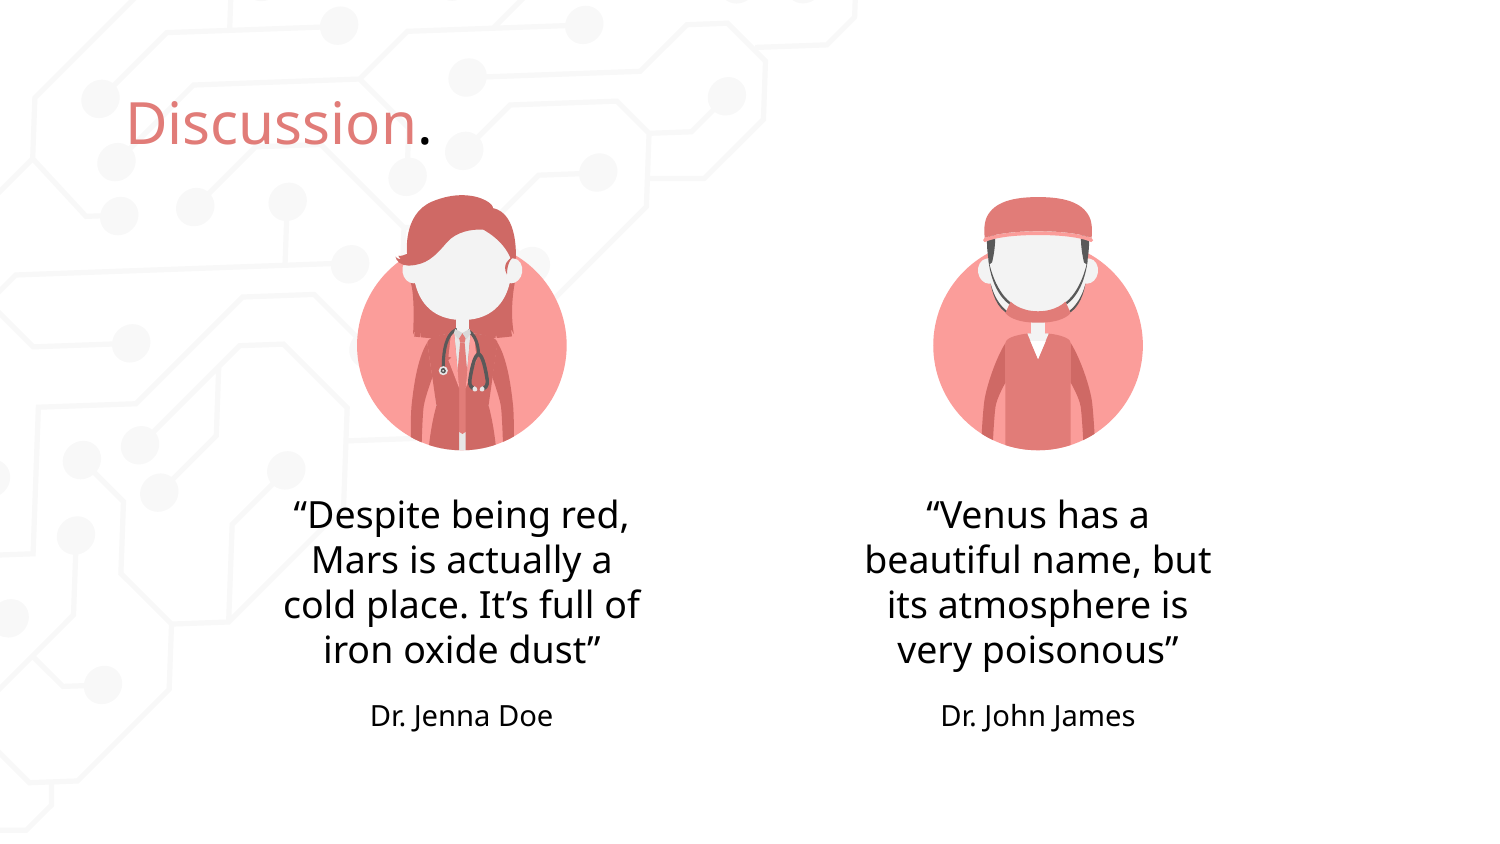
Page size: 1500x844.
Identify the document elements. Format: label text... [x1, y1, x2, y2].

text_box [932, 196, 1144, 451]
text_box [356, 194, 567, 451]
subtitle Dr. John James [842, 682, 1235, 777]
title “Venus has a beautiful name, but its atmosphere is very poisonous” [842, 600, 1235, 682]
subtitle Dr. Jenna Doe [265, 682, 658, 777]
title Discussion. [110, 71, 889, 166]
title “Despite being red, Mars is actually a cold place. It’s full of iron oxide dust” [265, 600, 658, 682]
